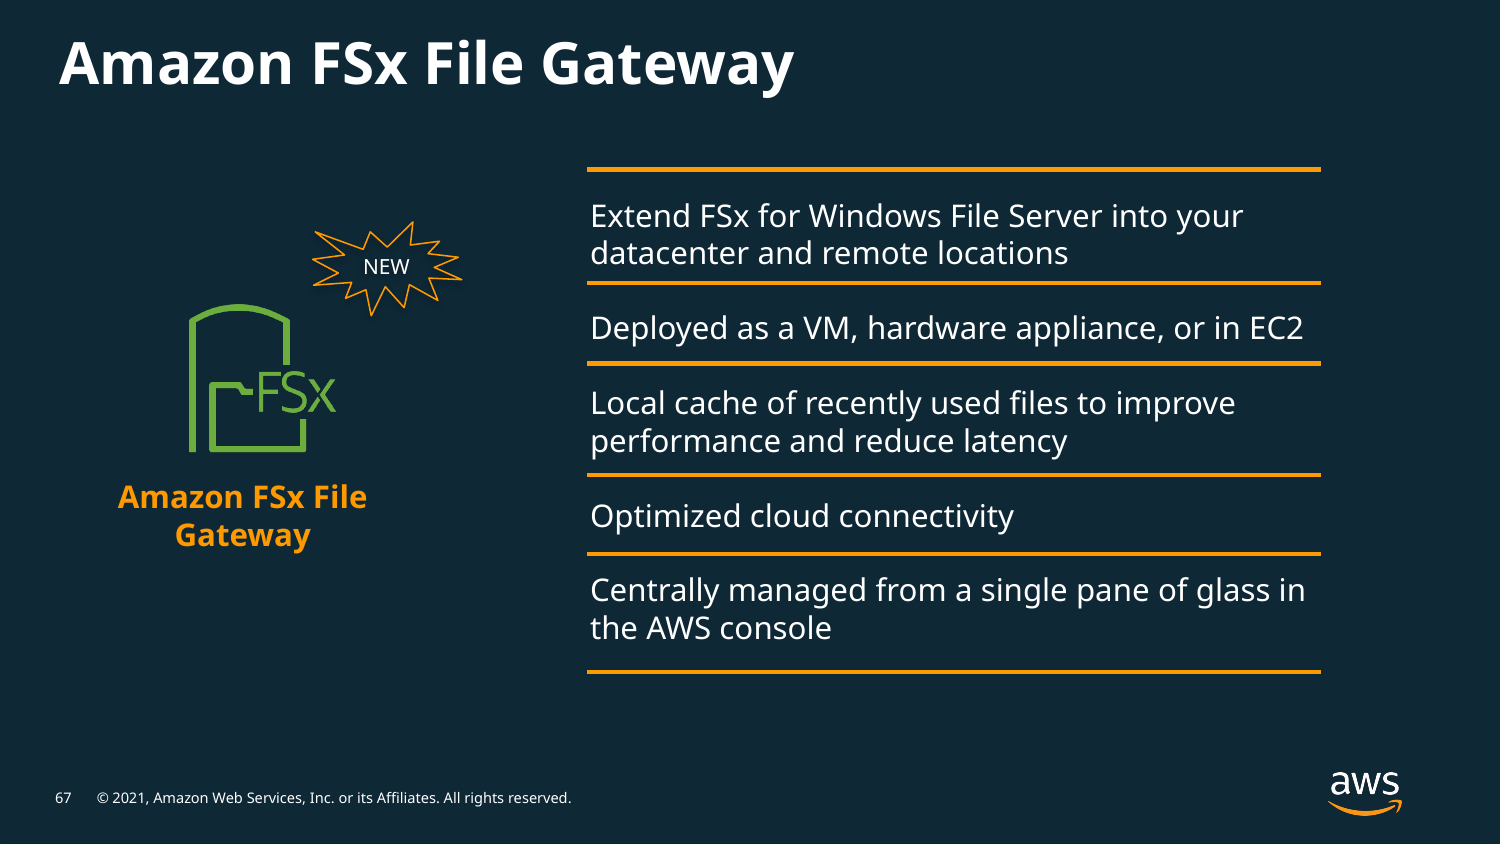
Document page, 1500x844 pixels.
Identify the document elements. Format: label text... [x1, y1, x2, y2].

text_box Extend FSx for Windows File Server into your datacenter and remote locations Deployed as a VM, hardware appliance, or in EC2 Local cache of recently used files to improve performance and reduce latency Optimized cloud connectivity Centrally managed from a single pane of glass in the AWS console [575, 188, 1366, 699]
text_box Amazon FSx File Gateway [89, 471, 397, 559]
title Amazon FSx File Gateway [44, 18, 1386, 160]
picture [1328, 772, 1402, 816]
picture [182, 297, 344, 459]
text_box NEW [311, 221, 463, 317]
